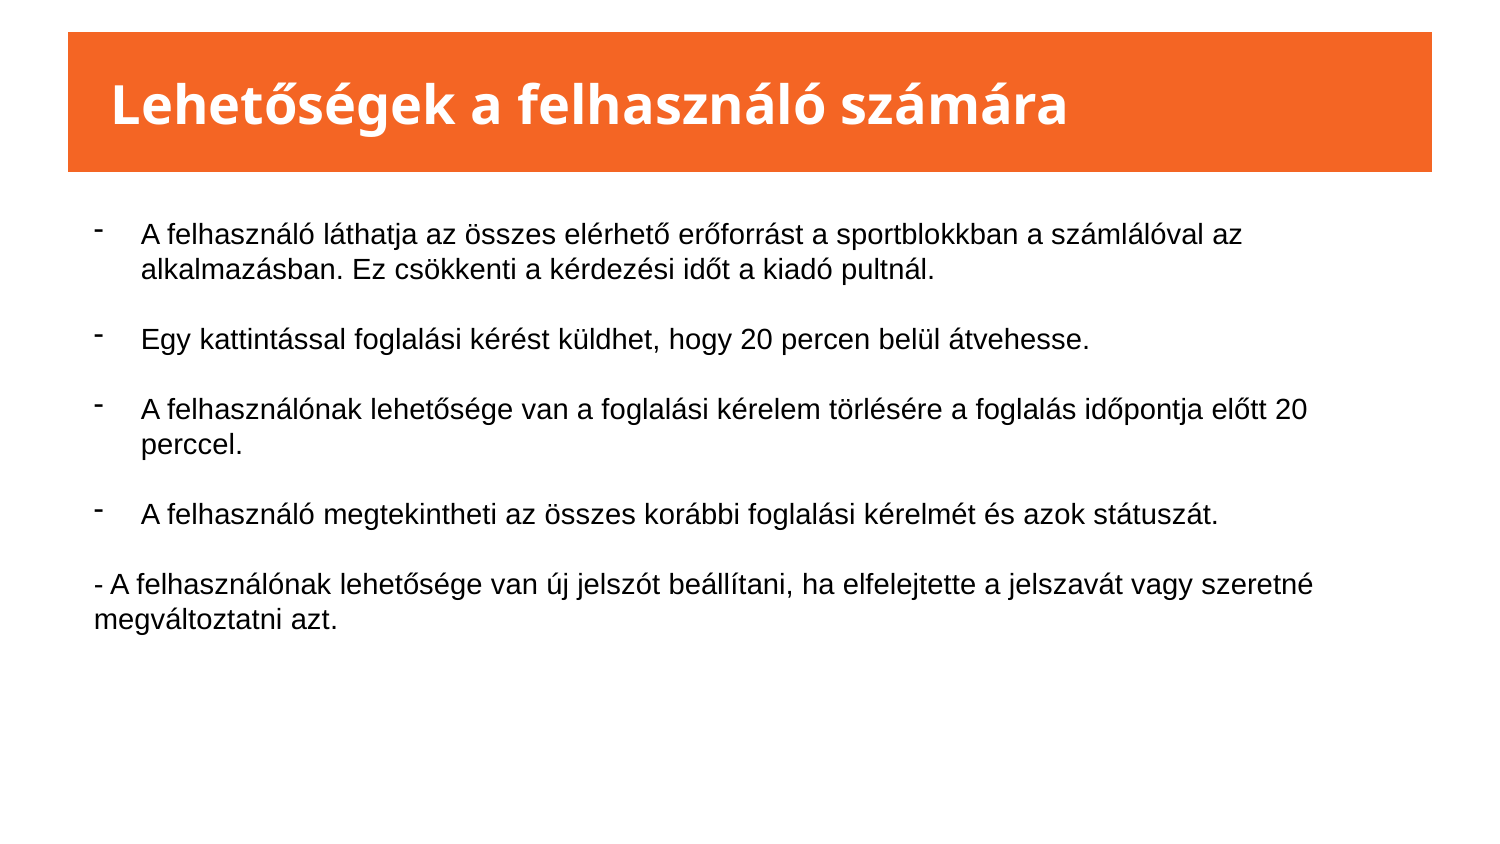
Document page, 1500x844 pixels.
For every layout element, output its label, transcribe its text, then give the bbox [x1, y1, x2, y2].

text_box A felhasználó láthatja az összes elérhető erőforrást a sportblokkban a számlálóval az alkalmazásban. Ez csökkenti a kérdezési időt a kiadó pultnál. Egy kattintással foglalási kérést küldhet, hogy 20 percen belül átvehesse. A felhasználónak lehetősége van a foglalási kérelem törlésére a foglalás időpontja előtt 20 perccel. A felhasználó megtekintheti az összes korábbi foglalási kérelmét és azok státuszát. - A felhasználónak lehetősége van új jelszót beállítani, ha elfelejtette a jelszavát vagy szeretné megváltoztatni azt. [79, 200, 1379, 734]
title Lehetőségek a felhasználó számára [67, 31, 1433, 174]
